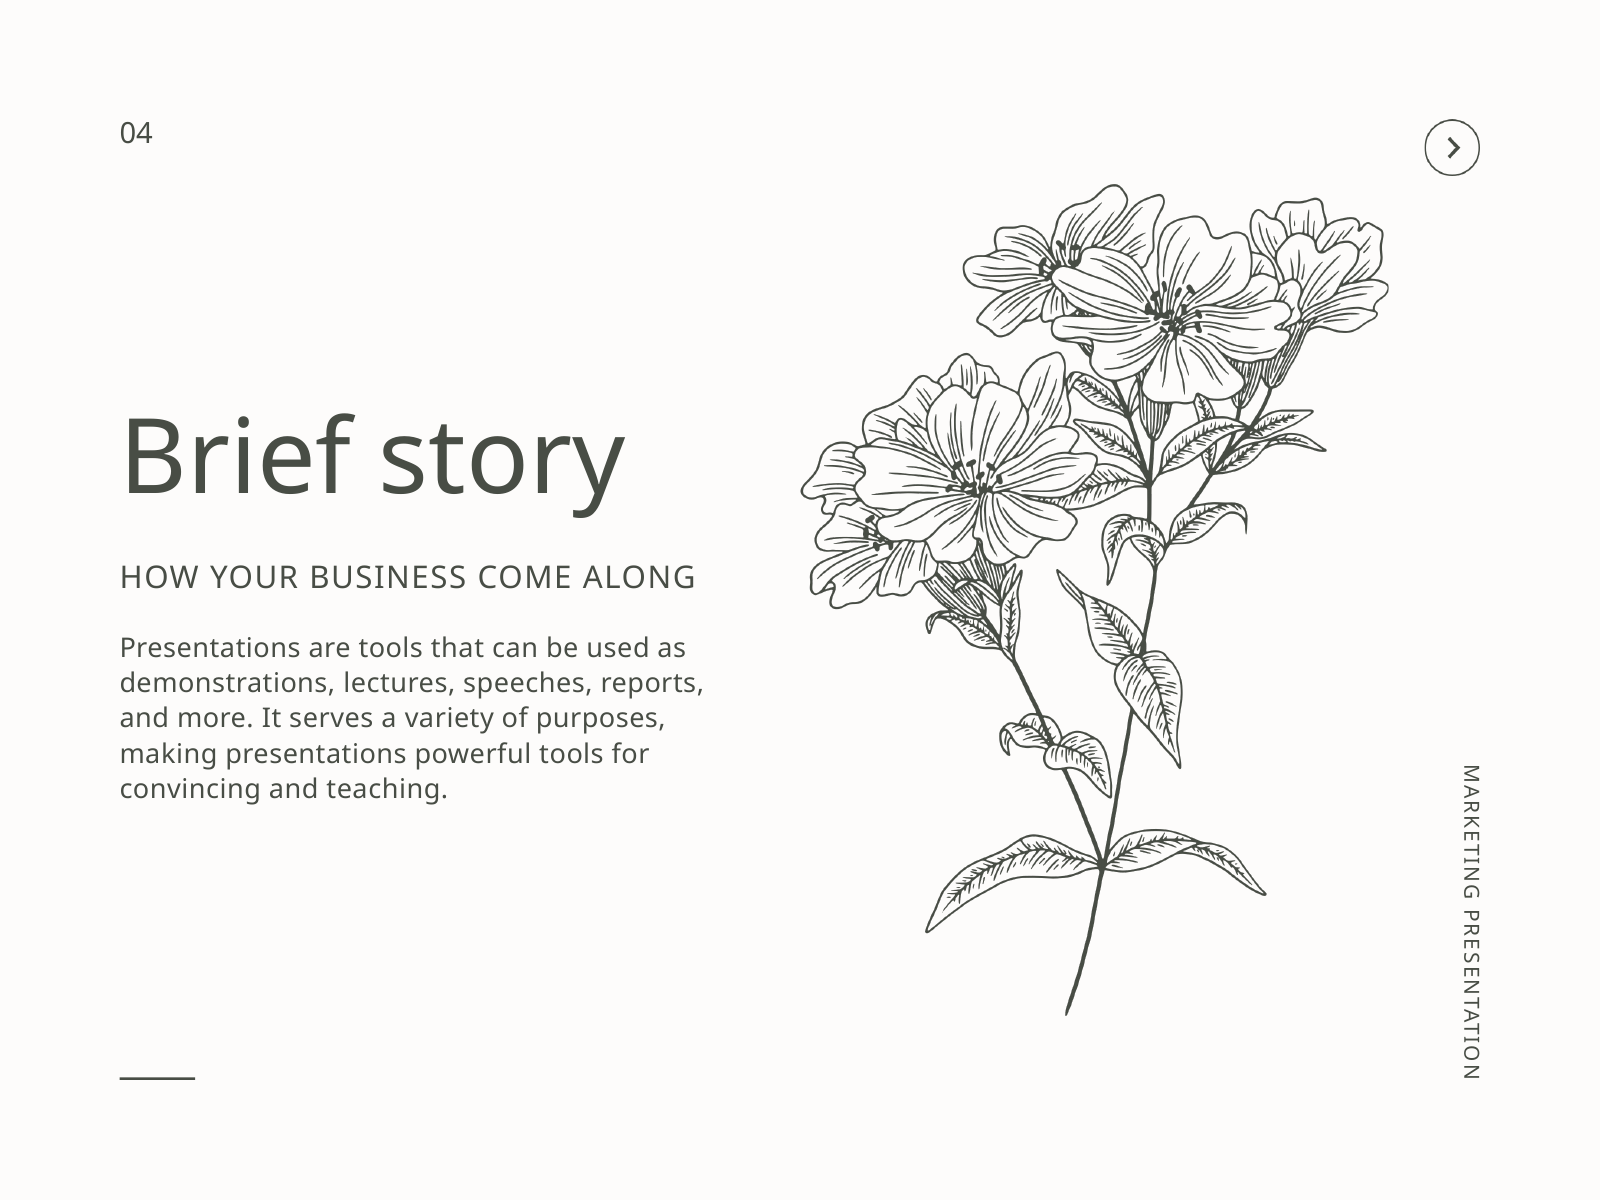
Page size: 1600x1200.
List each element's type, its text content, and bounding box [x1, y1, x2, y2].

text_box [800, 184, 1389, 1016]
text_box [119, 394, 724, 805]
text_box MARKETING PRESENTATION [1460, 639, 1484, 1080]
text_box 04 [119, 116, 160, 149]
text_box [1424, 119, 1480, 176]
